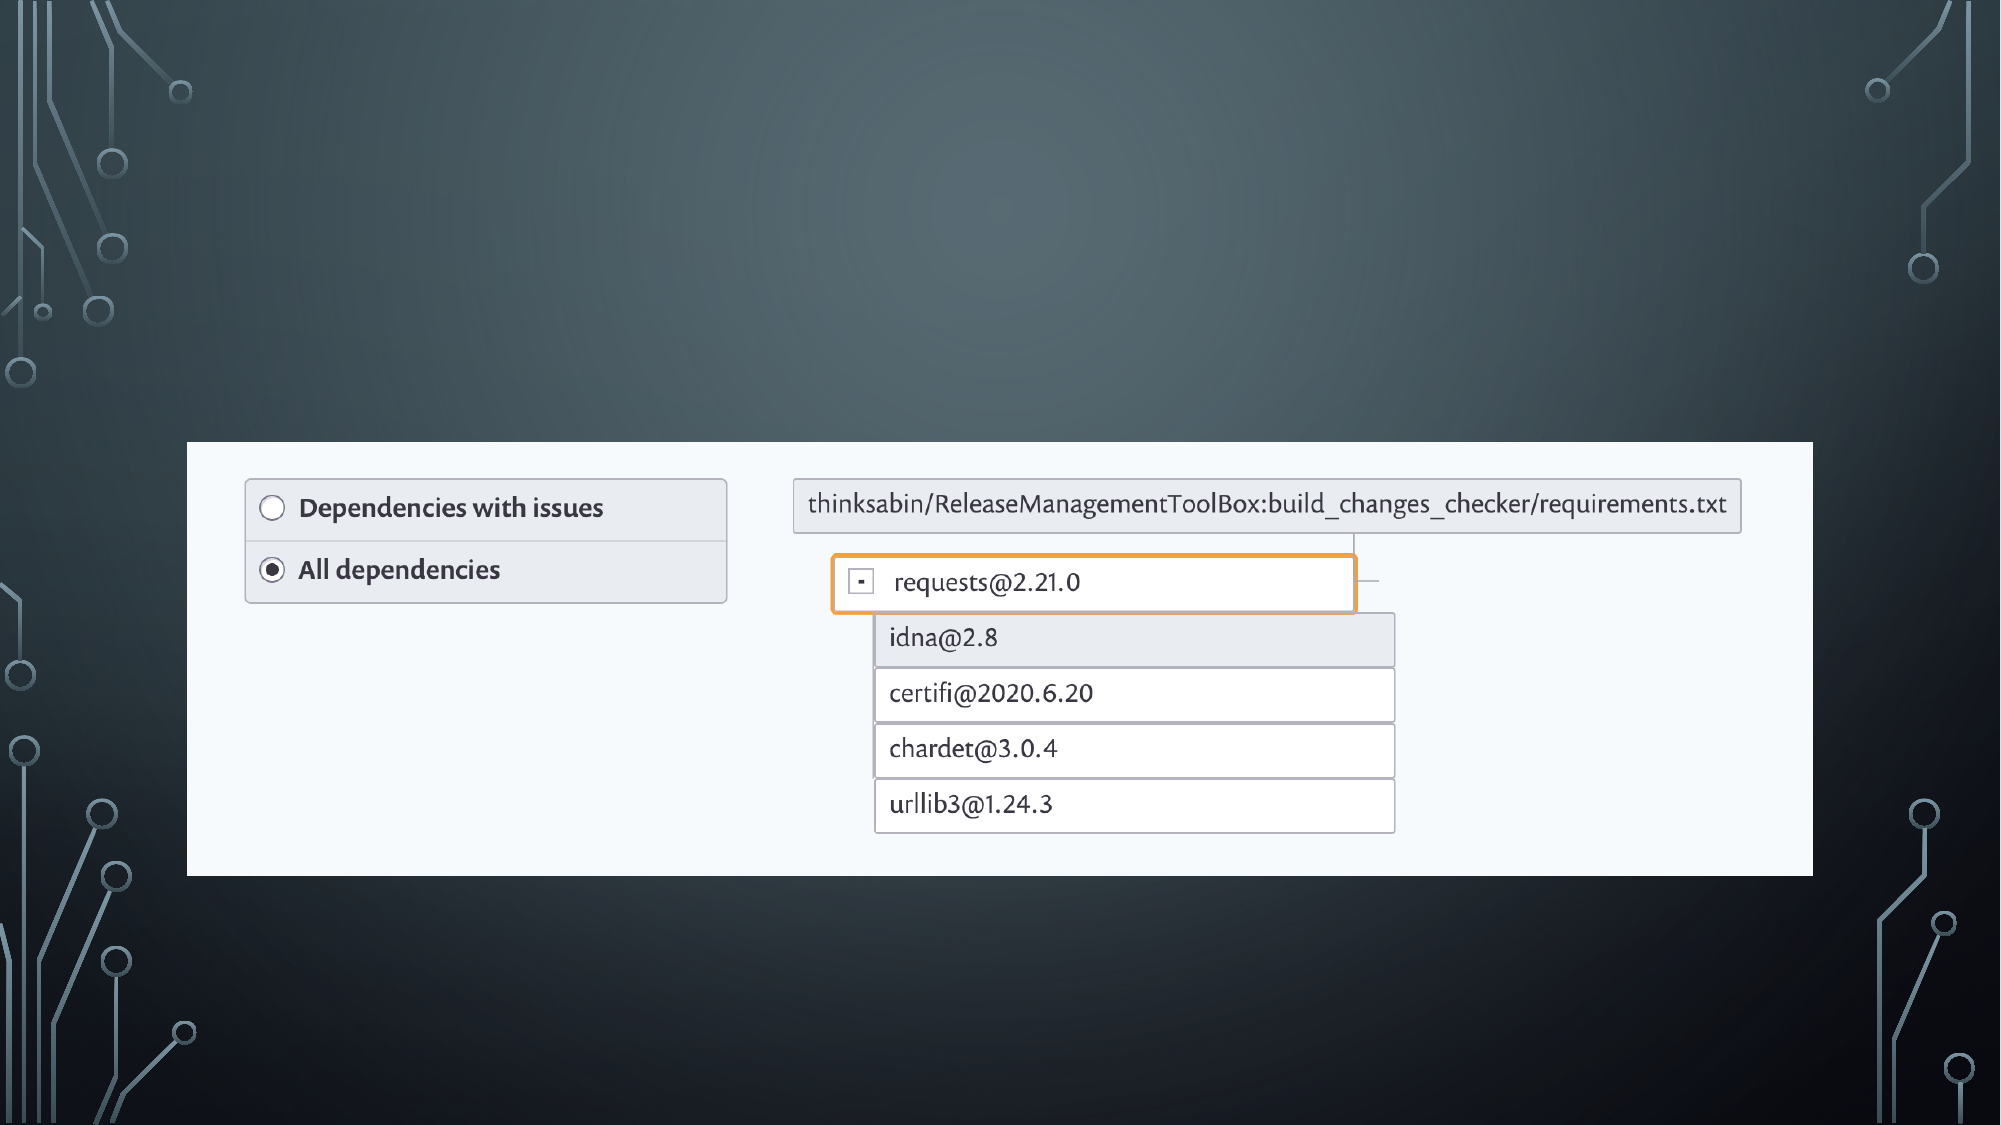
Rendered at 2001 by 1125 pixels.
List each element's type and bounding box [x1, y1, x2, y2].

list [186, 442, 1813, 877]
